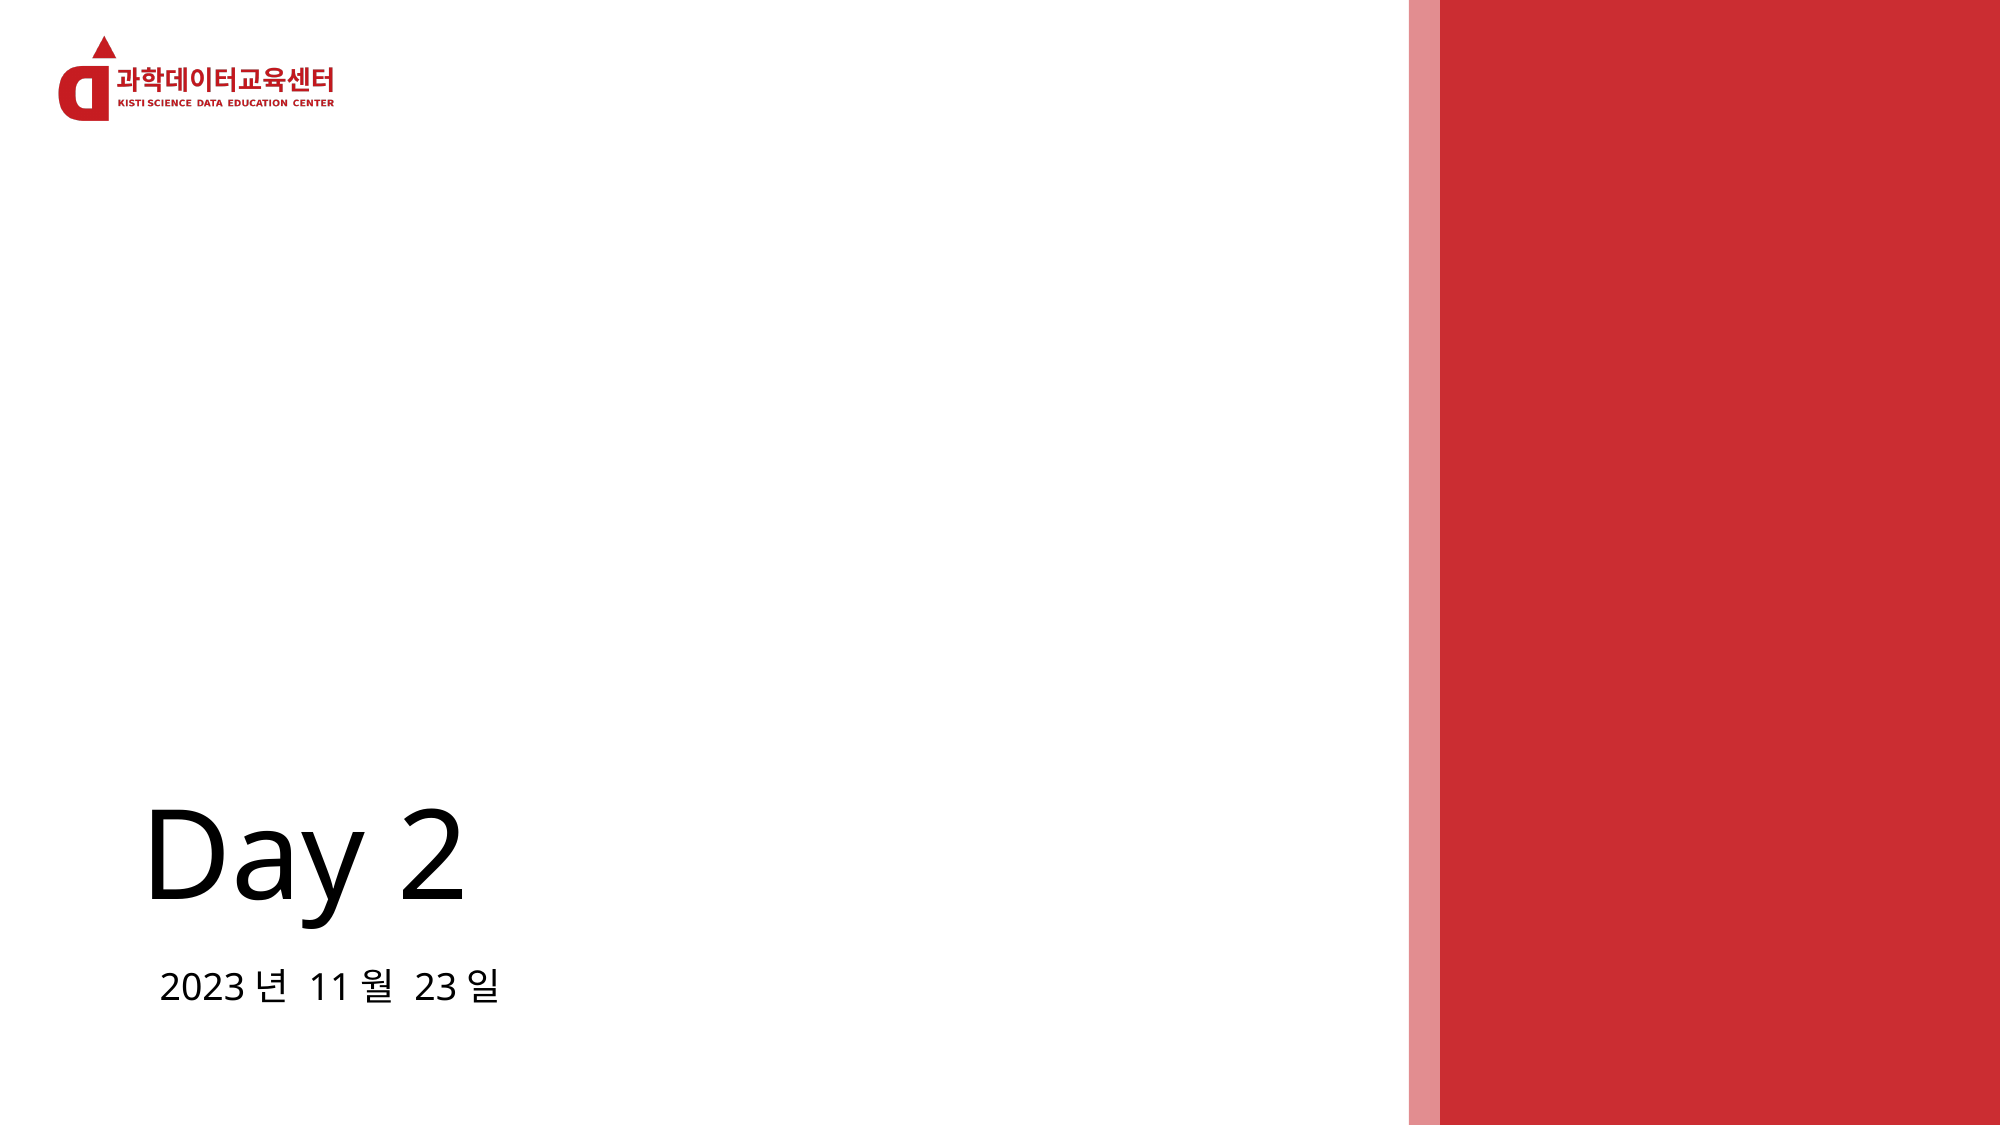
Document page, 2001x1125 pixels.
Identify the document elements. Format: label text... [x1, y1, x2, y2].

text_box [1439, 0, 2000, 1125]
title Day 2 [125, 762, 1198, 956]
text_box 2023년 11월 23일 [144, 955, 1218, 1016]
picture [58, 35, 334, 122]
text_box [1408, 0, 1439, 1125]
